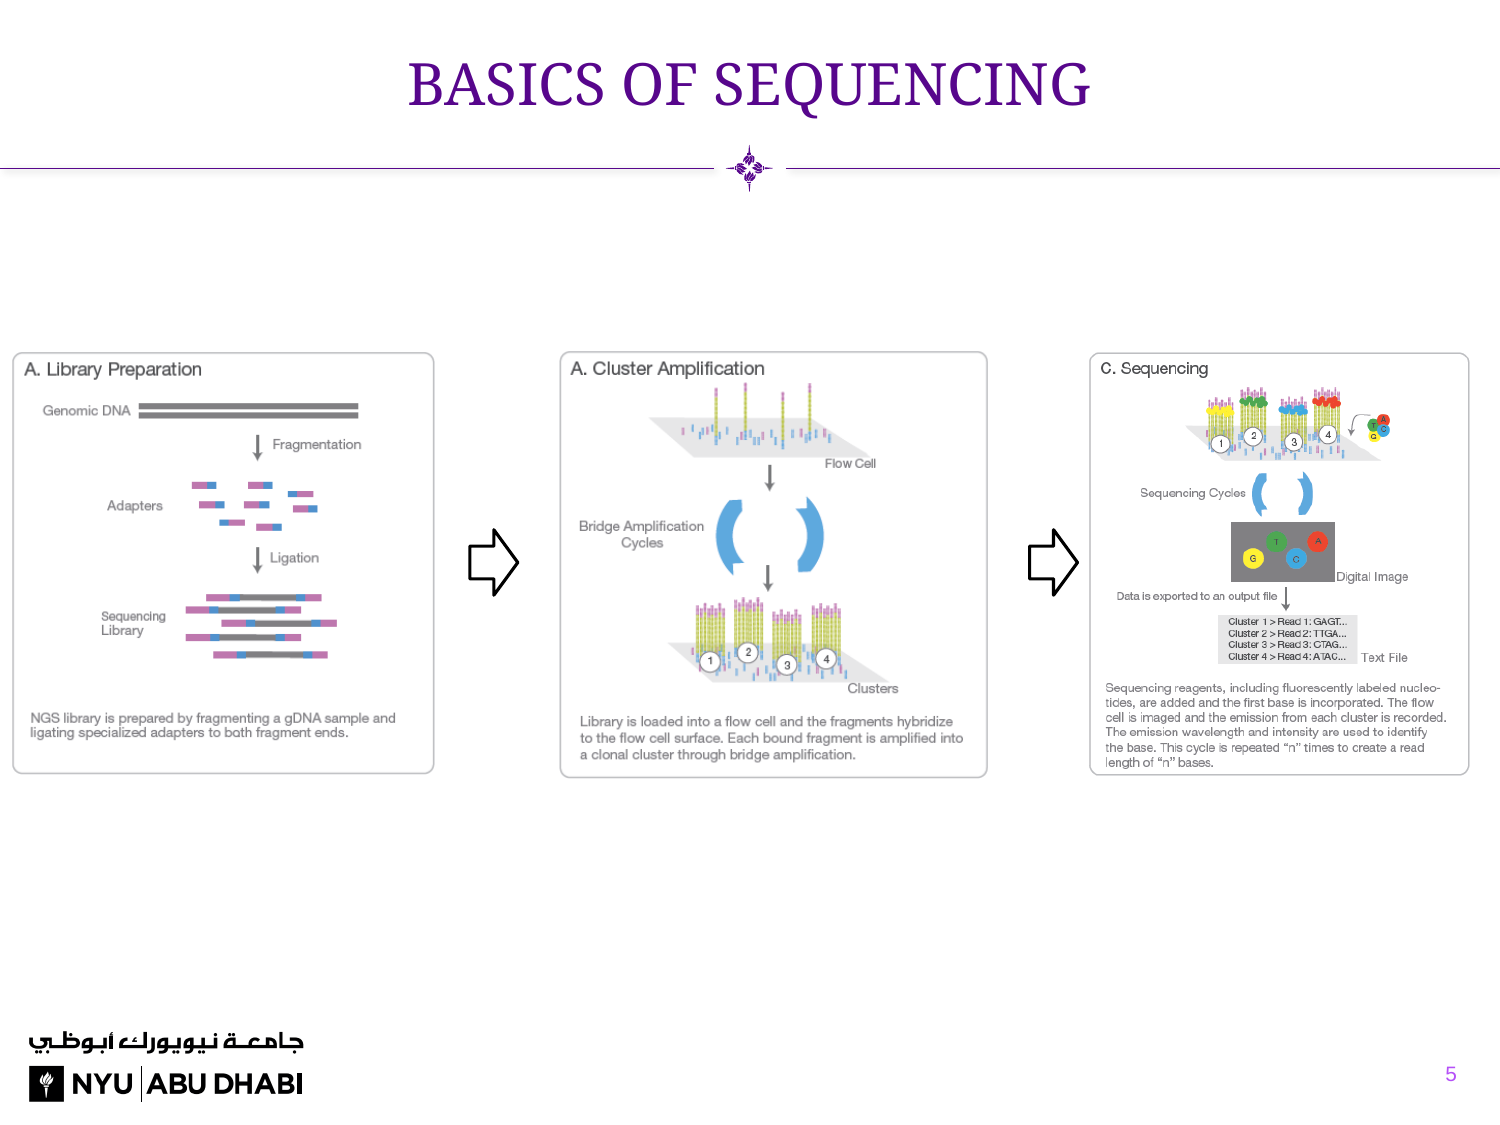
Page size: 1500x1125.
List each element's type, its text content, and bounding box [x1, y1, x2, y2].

slide_number 5 [1121, 1042, 1472, 1103]
text_box [468, 528, 520, 597]
text_box [1028, 528, 1079, 597]
picture [1084, 345, 1472, 779]
picture [6, 345, 439, 779]
title Basics of sequencing [27, 27, 1472, 138]
picture [555, 345, 992, 779]
